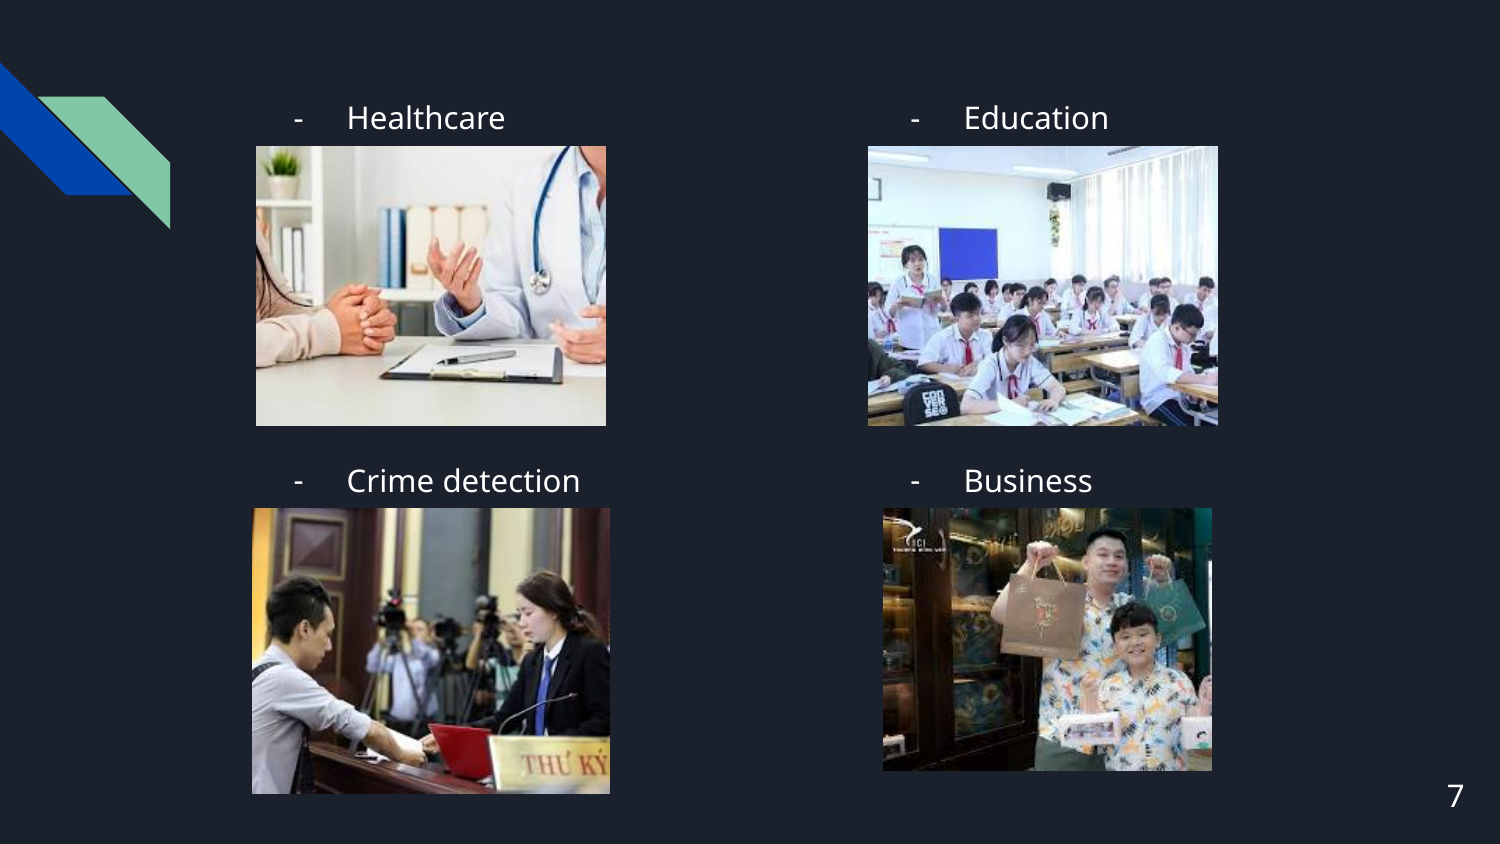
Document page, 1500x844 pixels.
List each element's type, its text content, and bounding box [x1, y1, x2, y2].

picture [868, 146, 1218, 426]
text_box Education [873, 78, 1223, 152]
text_box Healthcare [256, 78, 606, 145]
picture [256, 146, 606, 426]
text_box Crime detection [256, 440, 606, 506]
picture [252, 507, 610, 794]
text_box Business [873, 440, 1223, 514]
picture [883, 508, 1213, 771]
slide_number ‹#› [1389, 764, 1480, 830]
